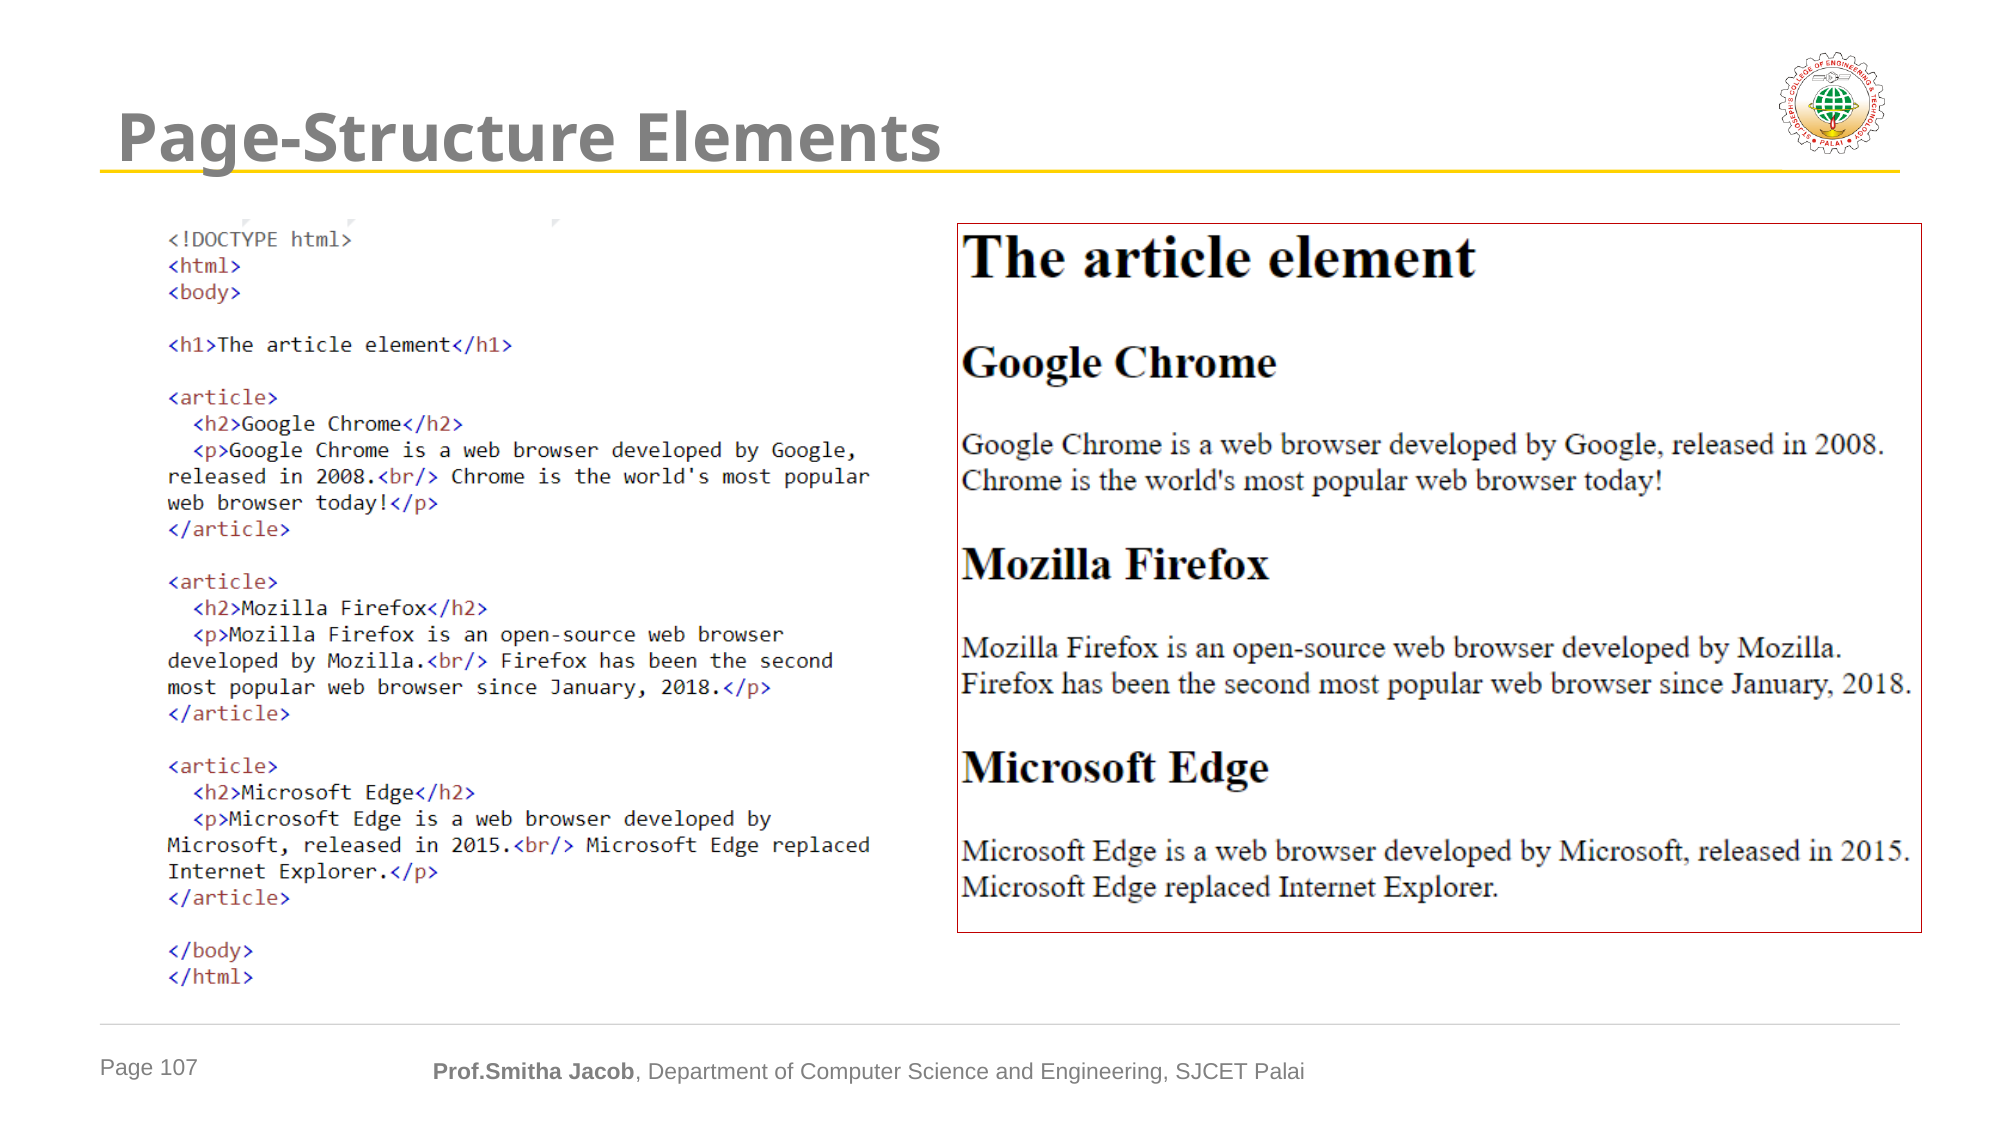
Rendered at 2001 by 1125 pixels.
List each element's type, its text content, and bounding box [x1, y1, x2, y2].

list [161, 219, 882, 991]
picture [957, 222, 1923, 933]
title Page-Structure Elements [116, 43, 1917, 185]
